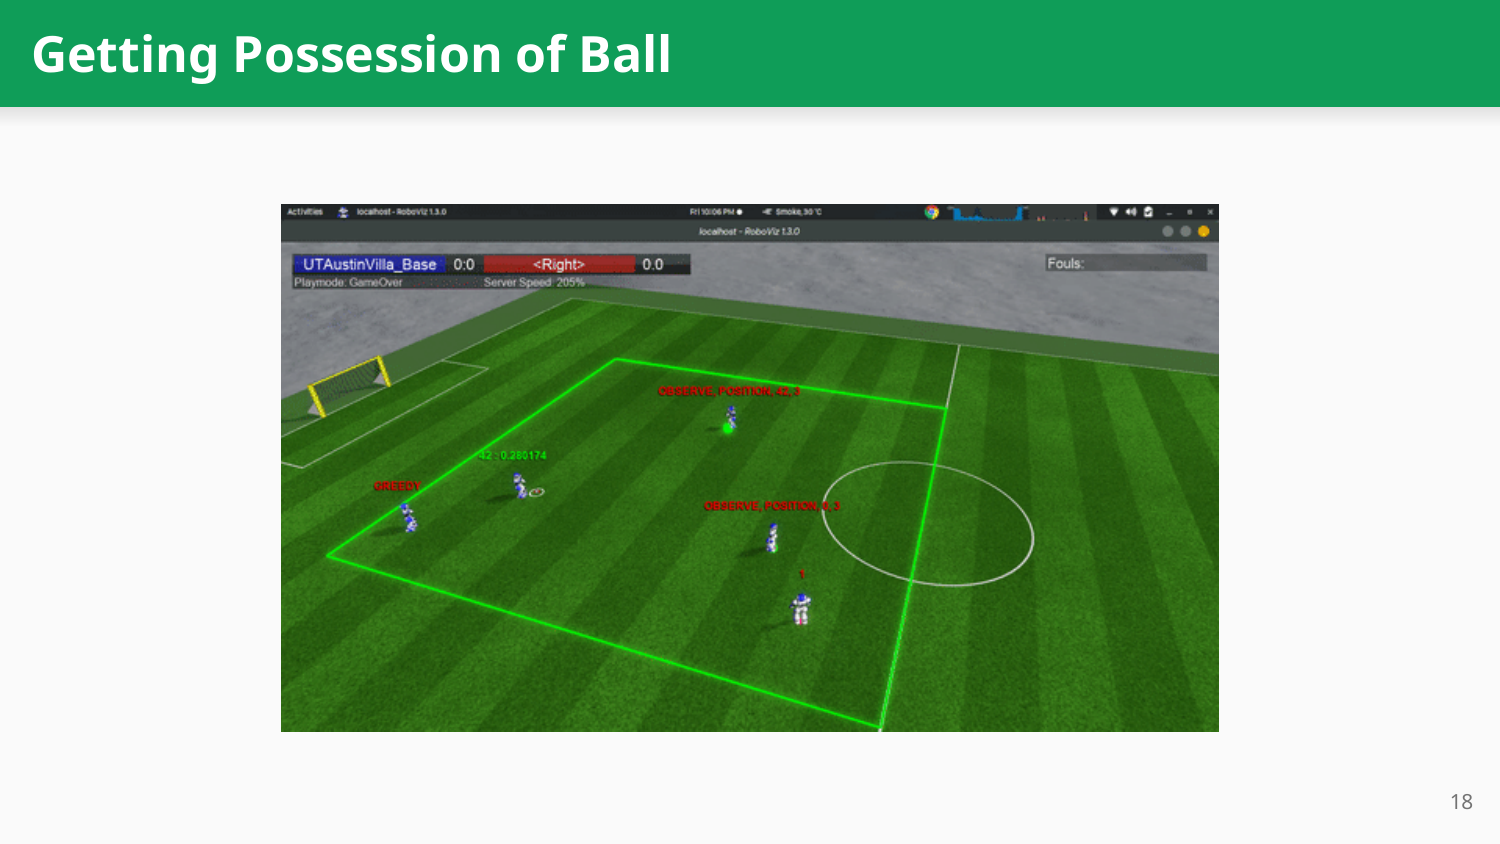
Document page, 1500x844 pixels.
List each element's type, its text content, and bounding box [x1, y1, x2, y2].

picture [281, 204, 1219, 732]
title Getting Possession of Ball [16, 2, 1464, 102]
slide_number ‹#› [1398, 770, 1489, 835]
